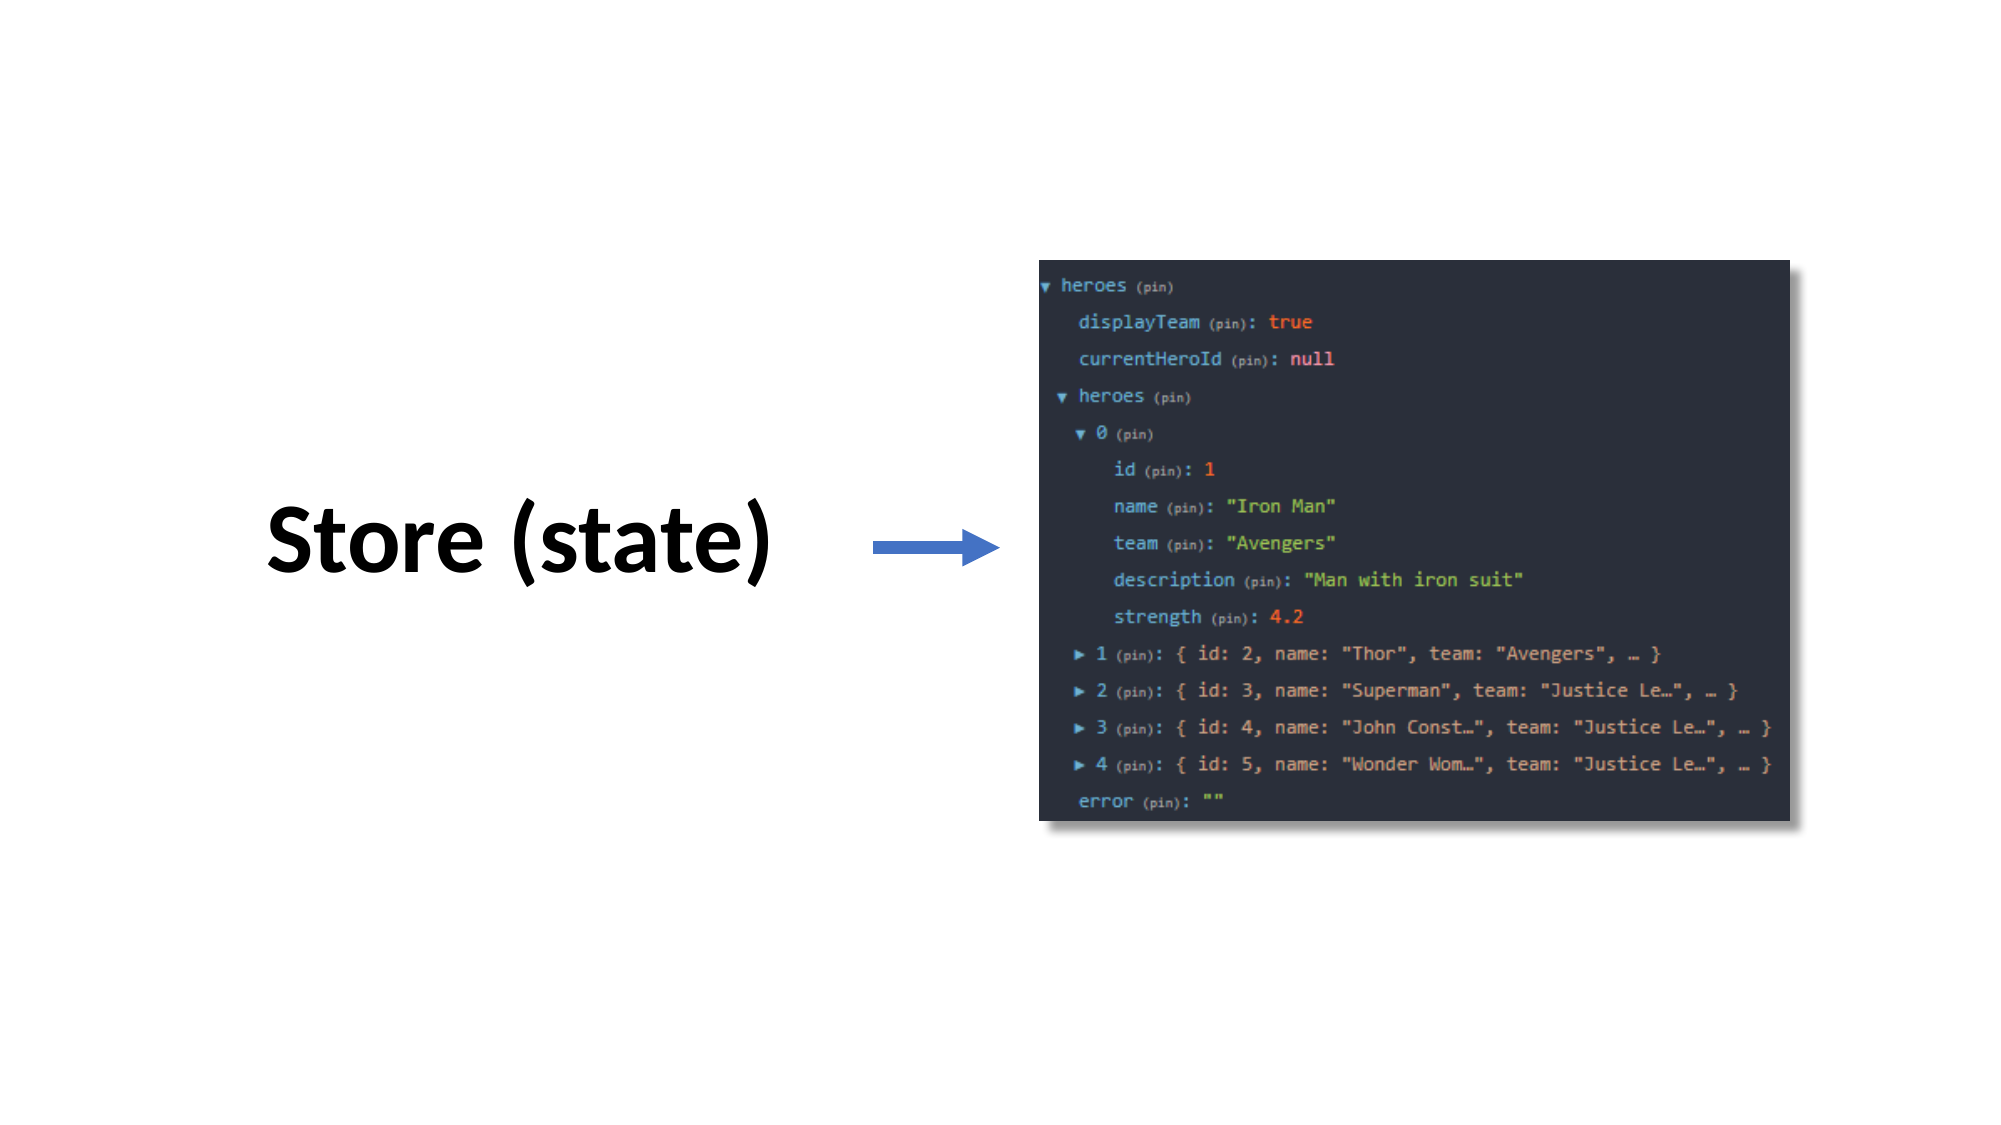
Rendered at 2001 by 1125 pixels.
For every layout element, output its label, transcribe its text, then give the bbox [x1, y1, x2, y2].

picture [1038, 260, 1790, 821]
list Store (state) [168, 260, 874, 821]
